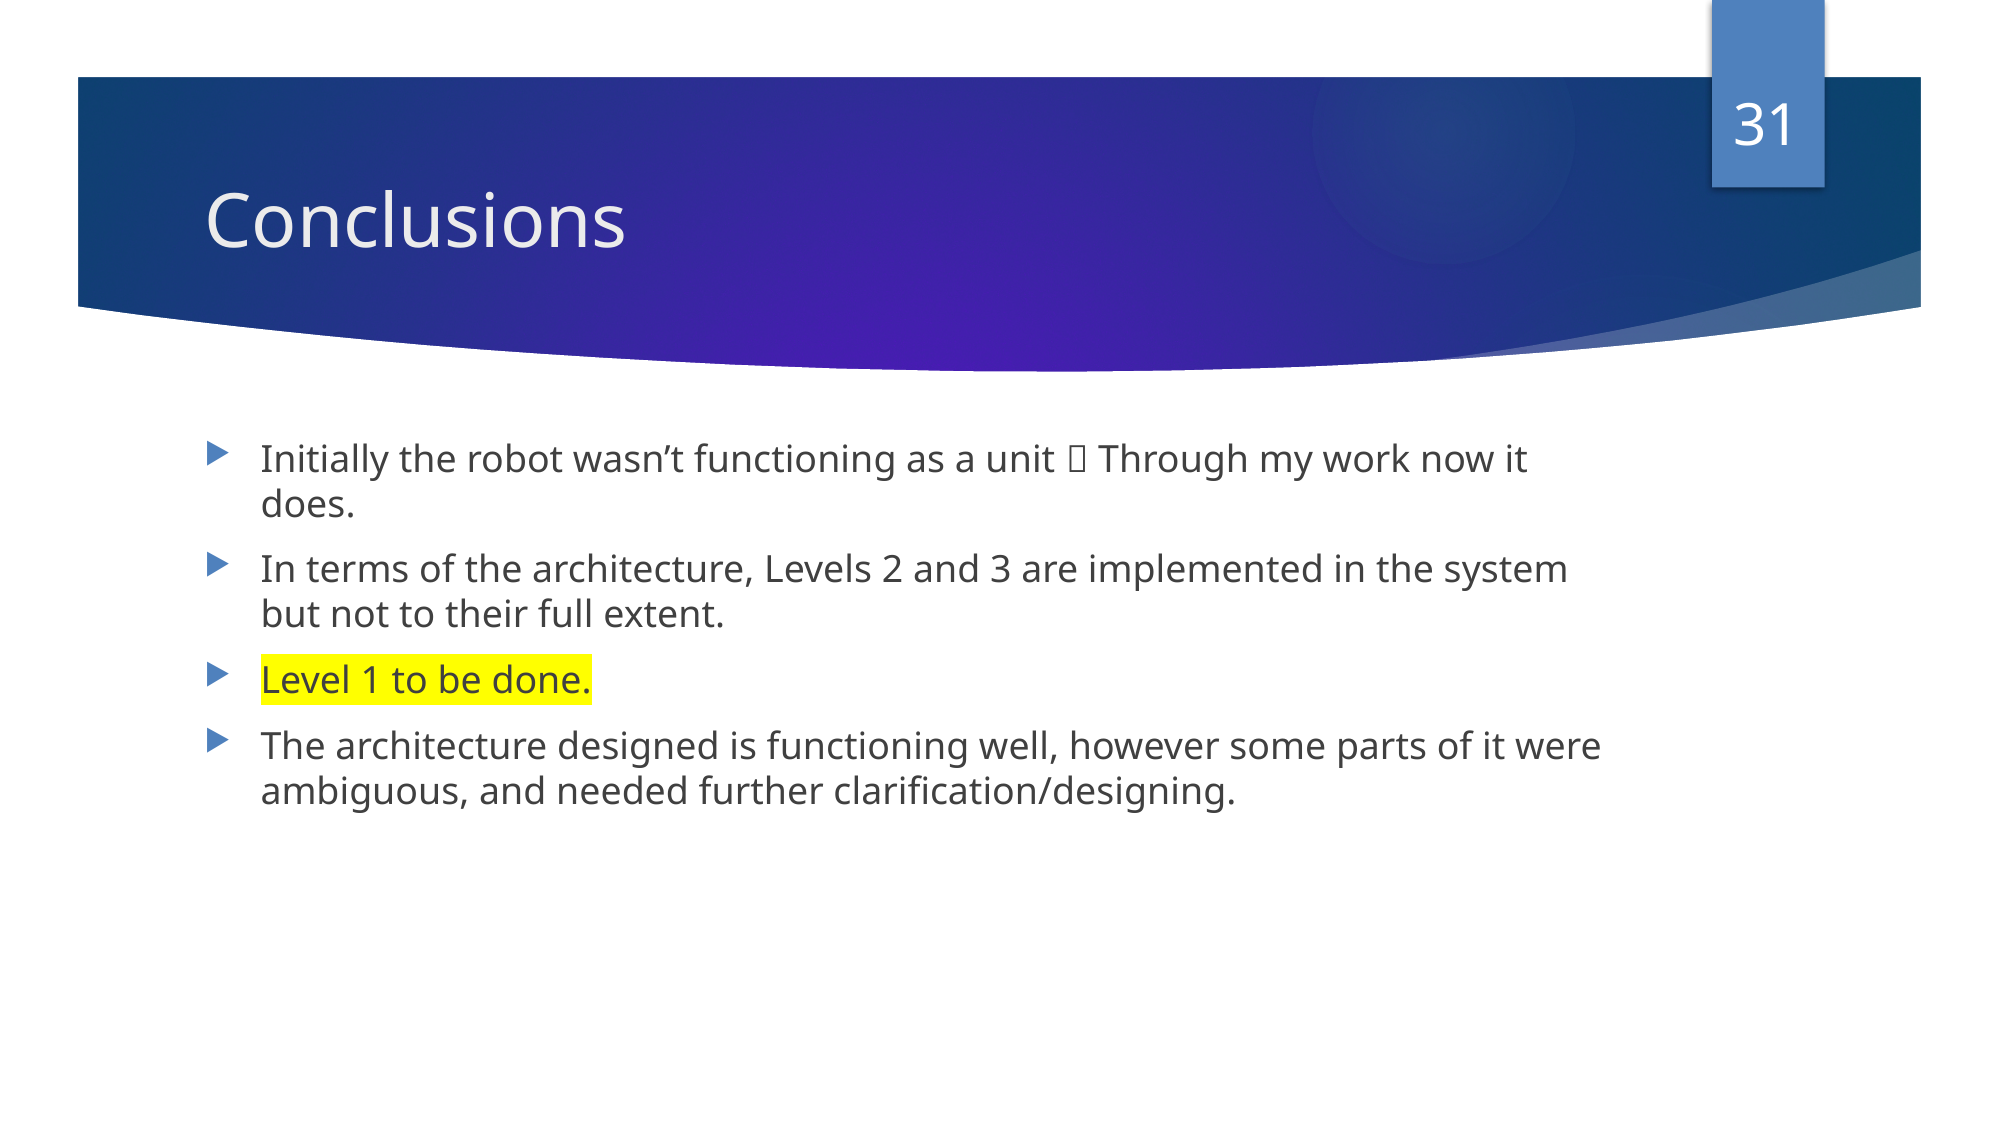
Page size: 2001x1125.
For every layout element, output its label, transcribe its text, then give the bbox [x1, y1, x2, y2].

slide_number 31 [1698, 48, 1836, 175]
title Conclusions [189, 159, 1627, 276]
list Initially the robot wasn’t functioning as a unit  Through my work now it does. In terms of the architecture, Levels 2 and 3 are implemented in the system but not to their full extent. Level 1 to be done. The architecture designed is functioning well, however some parts of it were ambiguous, and needed further clarification/designing. [189, 427, 1638, 988]
